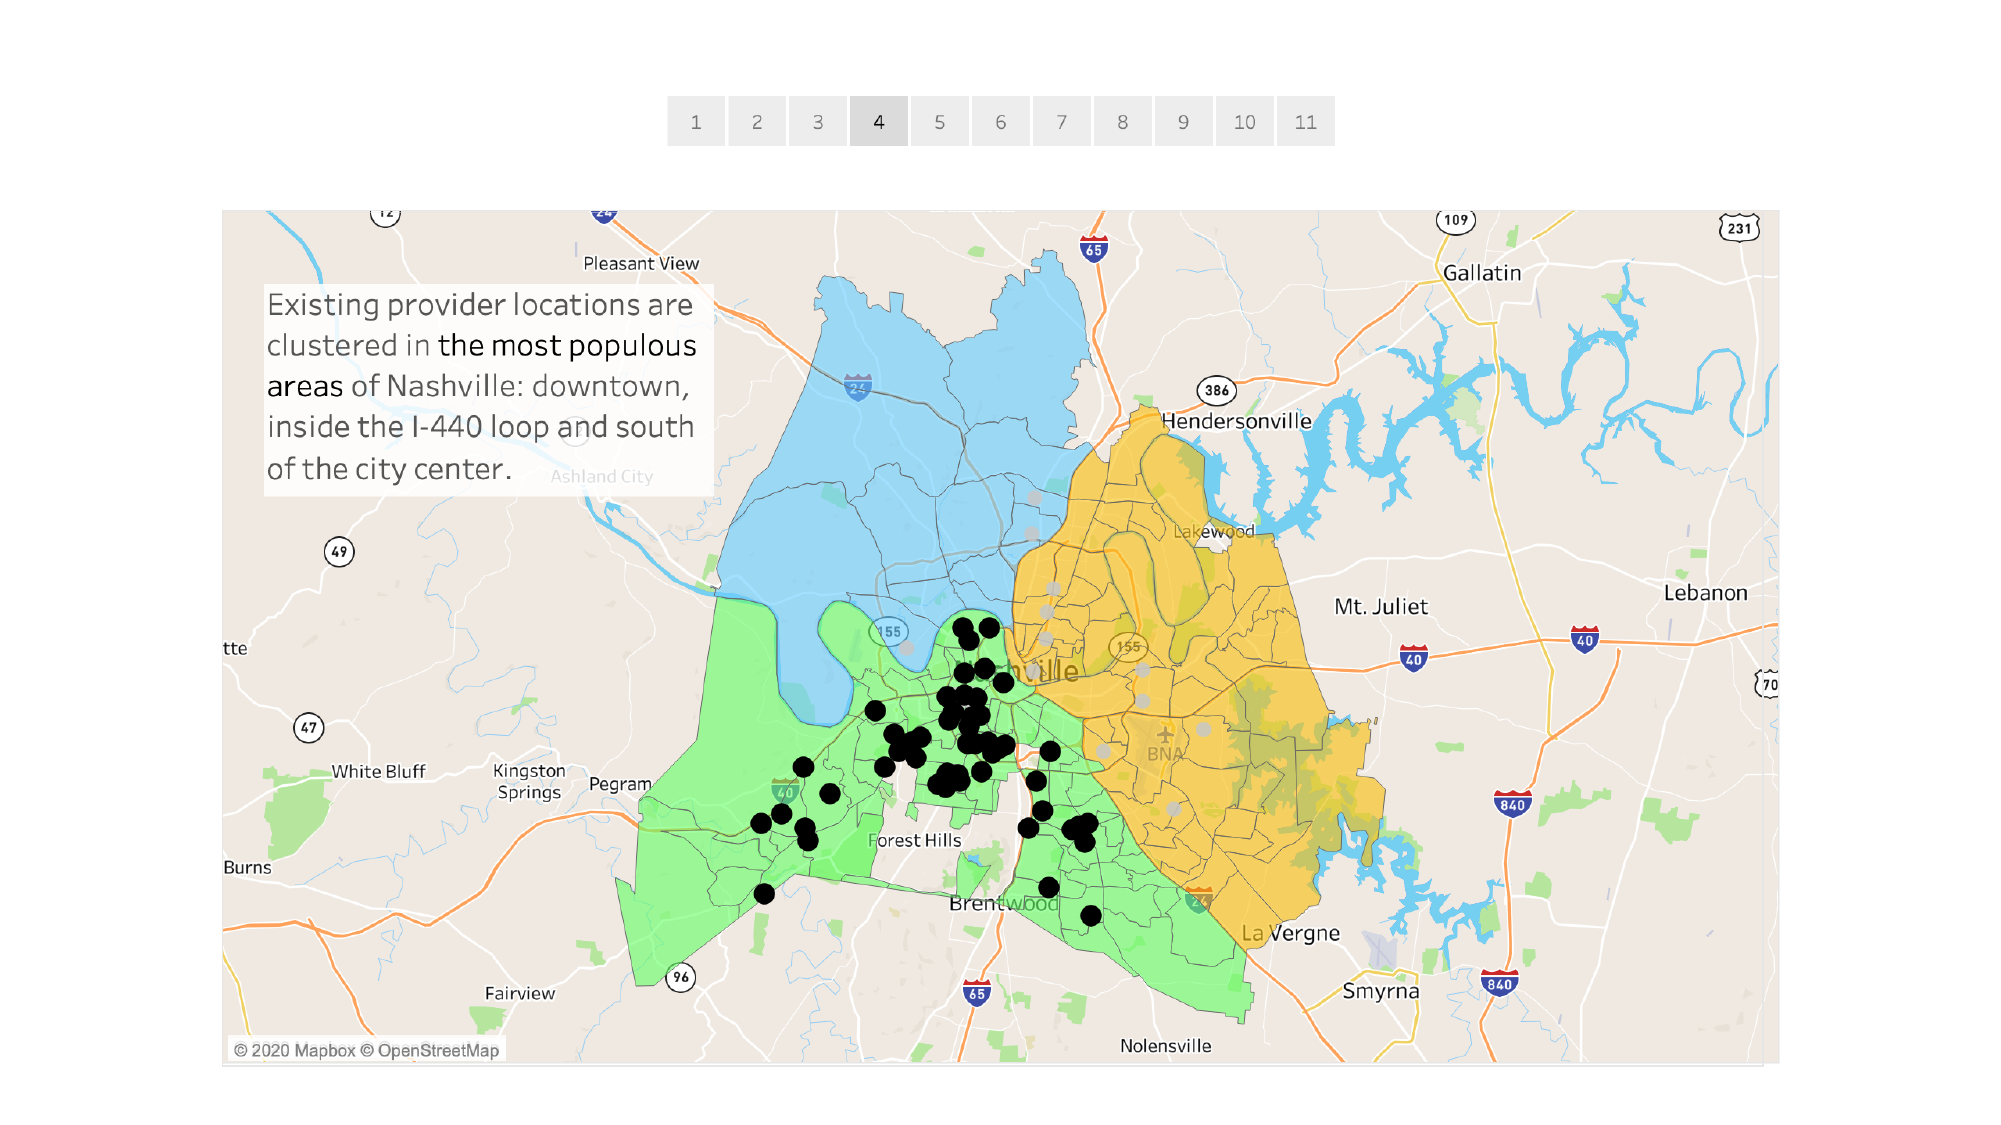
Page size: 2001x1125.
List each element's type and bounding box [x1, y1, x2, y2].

picture [206, 47, 1794, 1078]
